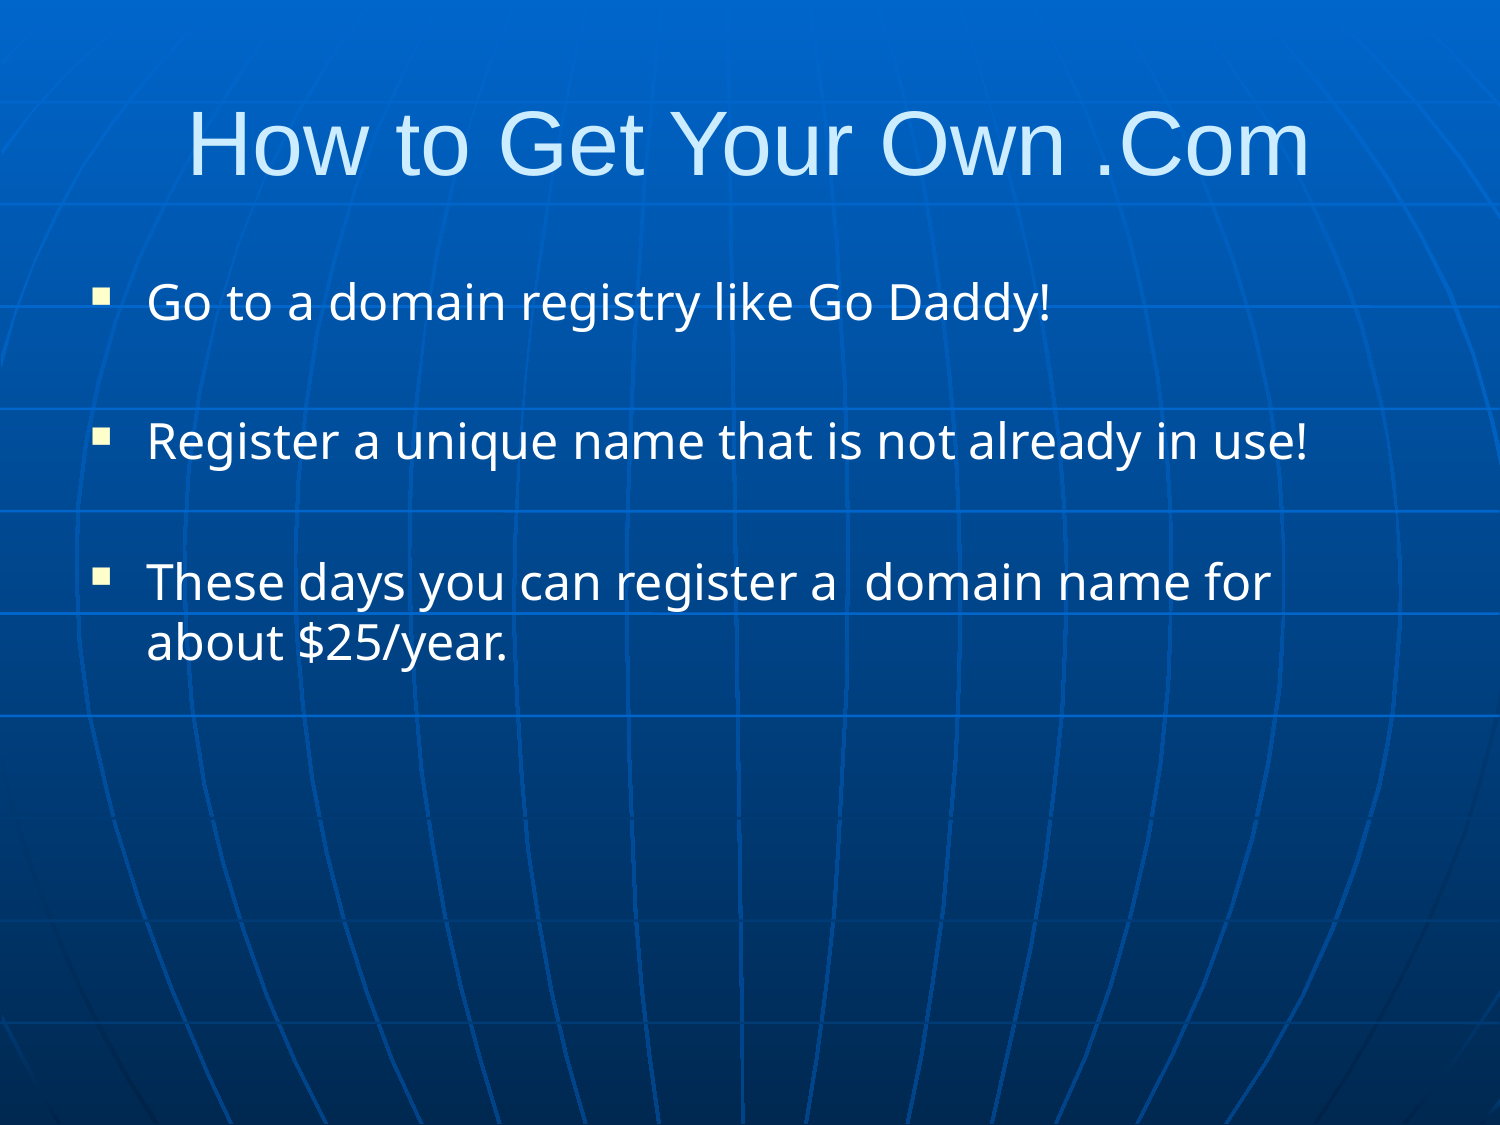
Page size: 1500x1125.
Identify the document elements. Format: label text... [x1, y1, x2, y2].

list Go to a domain registry like Go Daddy! Register a unique name that is not already in use! These days you can register a domain name for about $25/year. [75, 262, 1425, 1006]
title How to Get Your Own .Com [75, 45, 1425, 233]
